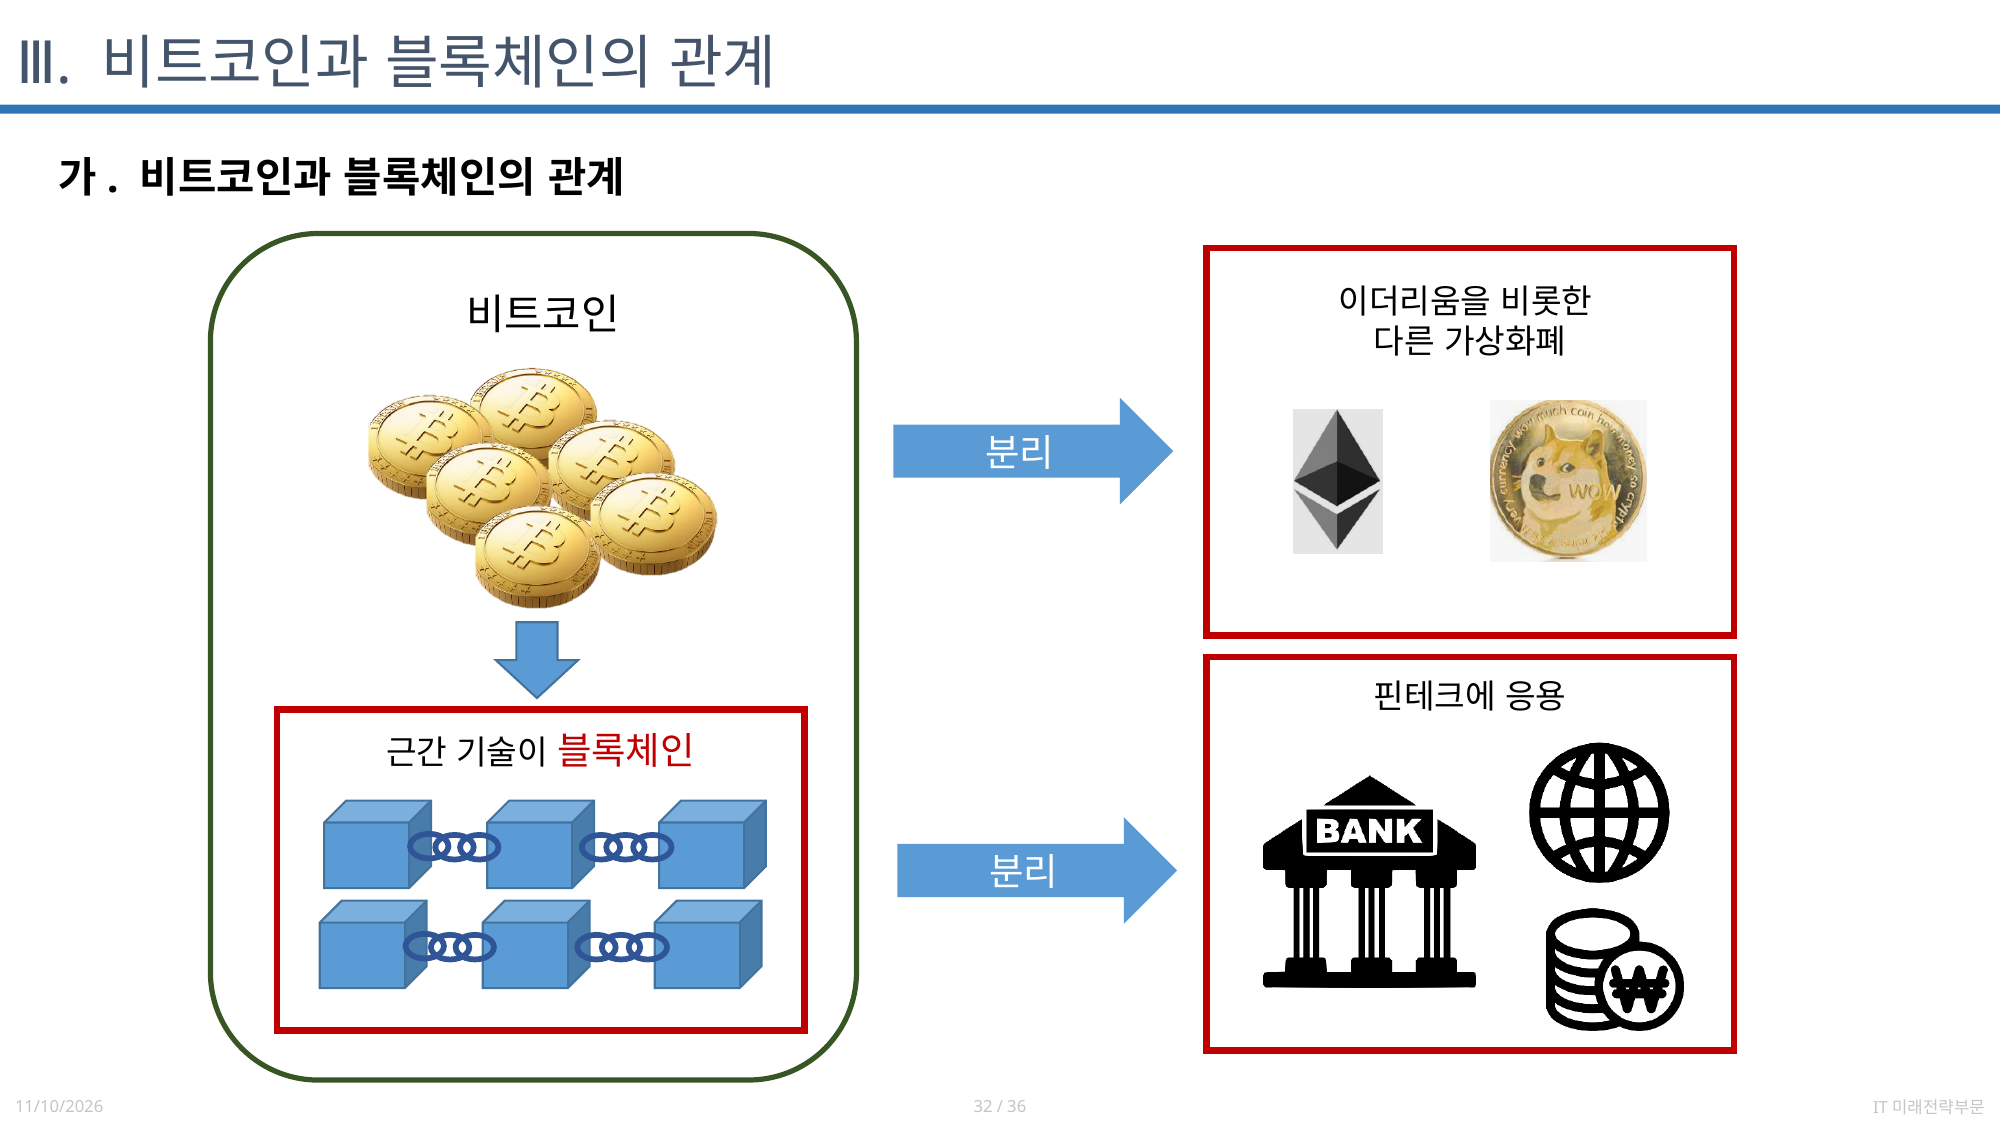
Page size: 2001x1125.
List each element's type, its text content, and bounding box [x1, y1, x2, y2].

text_box 가. 비트코인과 블록체인의 관계 [43, 143, 646, 209]
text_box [353, 367, 728, 615]
text_box 분리 [892, 395, 1175, 507]
footer IT미래전략부문 [1325, 1088, 2000, 1125]
text_box [1205, 247, 1735, 637]
title Ⅲ. 비트코인과 블록체인의 관계 [1, 25, 821, 103]
text_box 근간 기술이 블록체인 [276, 719, 805, 780]
picture [1514, 728, 1684, 898]
text_box [276, 780, 805, 1032]
text_box [276, 709, 805, 719]
text_box [209, 232, 858, 1082]
picture [1293, 409, 1383, 554]
picture [1262, 775, 1476, 989]
text_box 분리 [896, 814, 1179, 927]
text_box [493, 621, 581, 700]
picture [1490, 400, 1647, 563]
picture [1546, 908, 1684, 1032]
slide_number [0, 1088, 450, 1125]
text_box [1205, 656, 1735, 1051]
slide_number 32 / 36 [774, 1088, 1225, 1125]
text_box 이더리움을 비롯한 다른 가상화폐 [1293, 273, 1647, 368]
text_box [319, 800, 766, 989]
text_box 비트코인 [386, 280, 700, 346]
text_box 핀테크에 응용 [1206, 667, 1734, 723]
